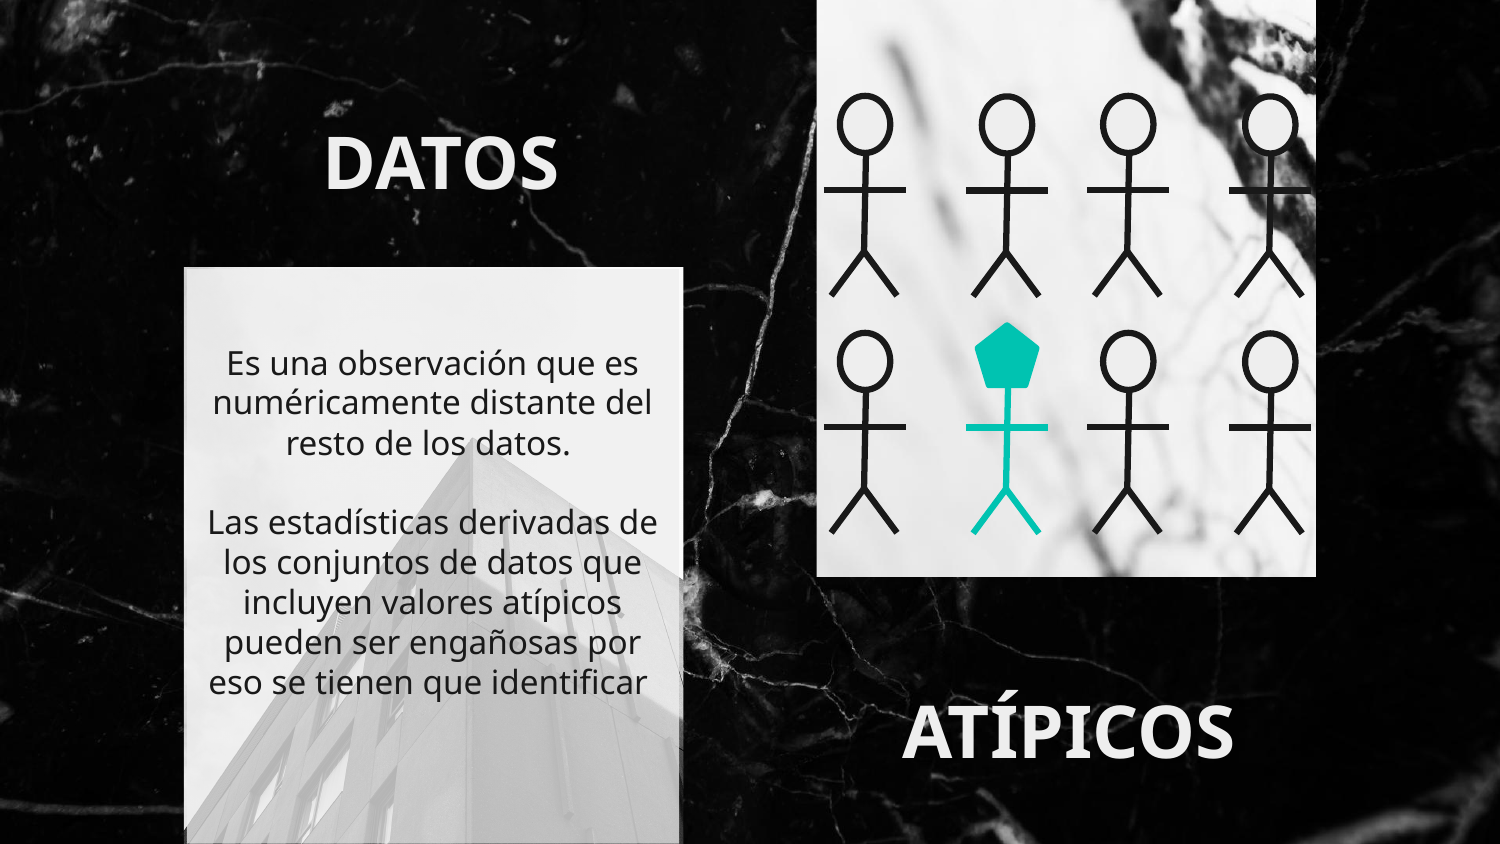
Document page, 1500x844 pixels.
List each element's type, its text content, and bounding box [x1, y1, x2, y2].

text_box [972, 488, 1004, 534]
text_box [981, 96, 1033, 153]
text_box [1268, 251, 1303, 297]
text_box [1005, 435, 1009, 487]
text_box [1005, 384, 1009, 426]
text_box [1245, 333, 1296, 390]
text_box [823, 95, 907, 296]
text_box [1236, 251, 1267, 297]
title ATÍPICOS [816, 671, 1323, 787]
title DATOS [188, 102, 695, 218]
text_box [1245, 96, 1296, 153]
text_box Es una observación que es numéricamente distante del resto de los datos. Las estadísticas derivadas de los conjuntos de datos que incluyen valores atípicos pueden ser engañosas por eso se tienen que identificar [186, 269, 680, 844]
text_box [823, 332, 907, 533]
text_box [972, 251, 1004, 297]
text_box [977, 325, 1037, 386]
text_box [1005, 147, 1009, 189]
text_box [1086, 332, 1170, 533]
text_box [1268, 488, 1303, 534]
picture [0, 0, 1500, 844]
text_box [1236, 488, 1267, 534]
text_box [1086, 95, 1170, 296]
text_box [1005, 251, 1040, 297]
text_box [1005, 488, 1040, 534]
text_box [1005, 199, 1009, 250]
